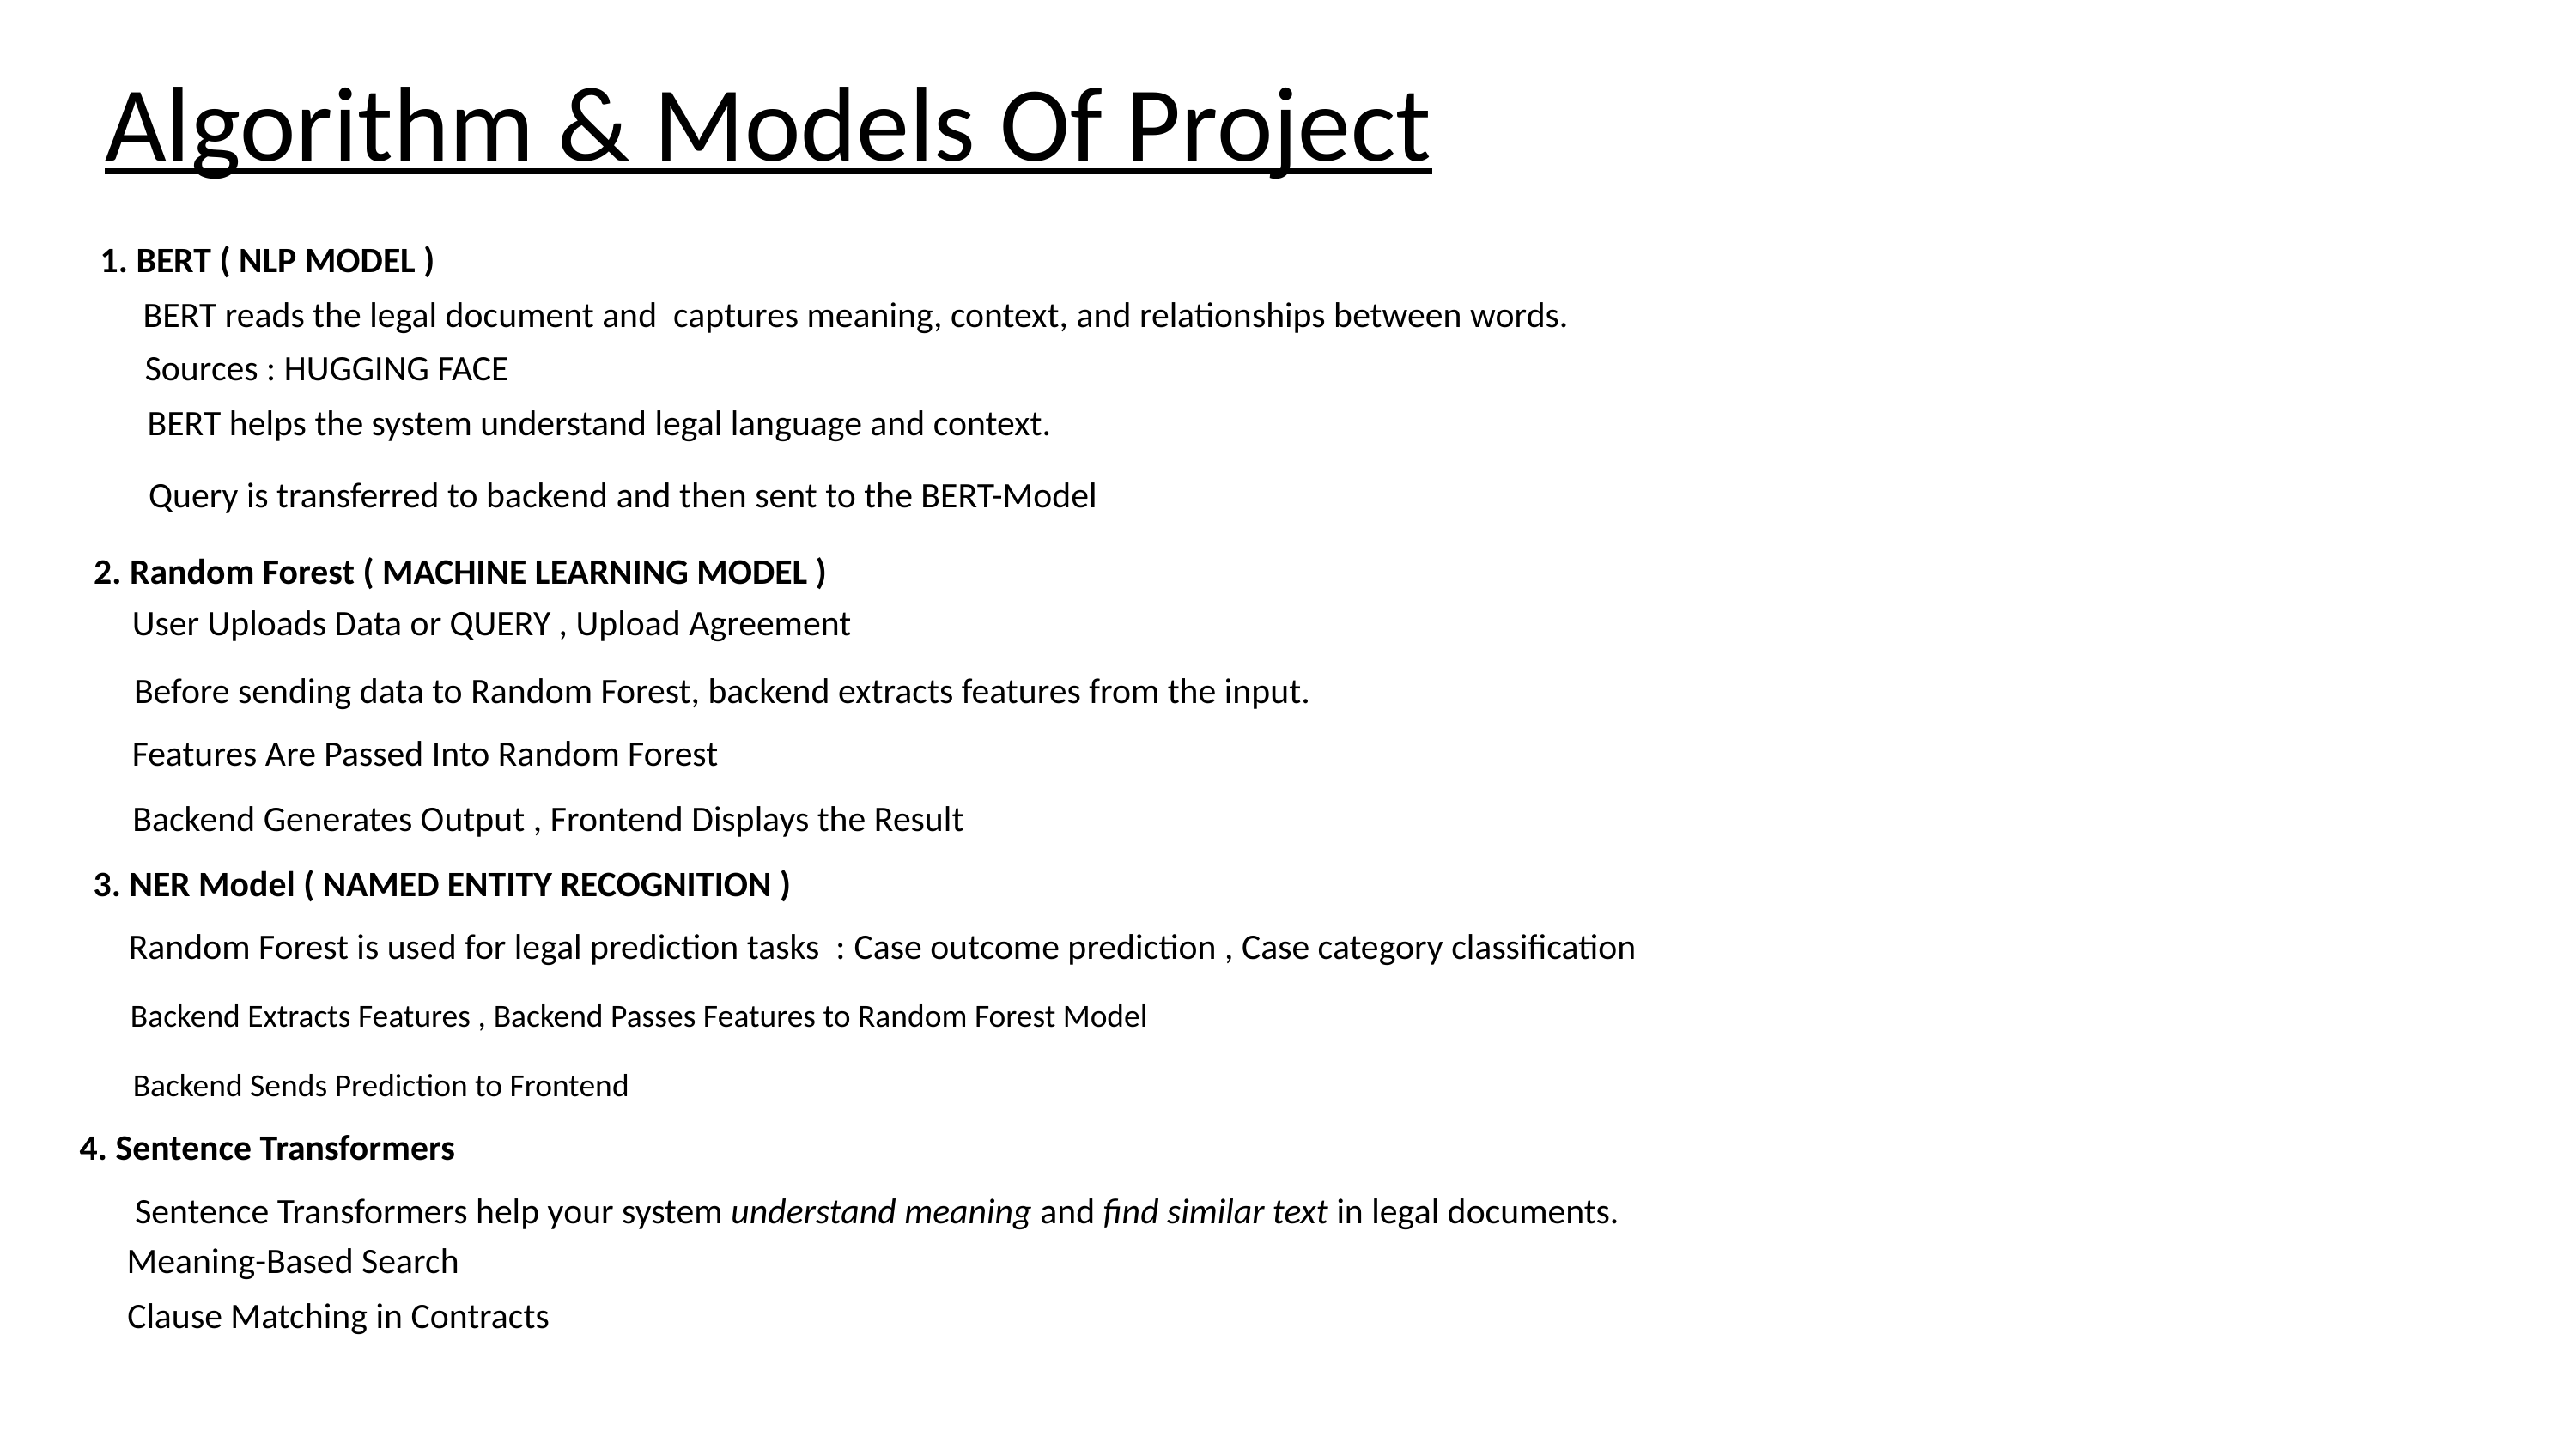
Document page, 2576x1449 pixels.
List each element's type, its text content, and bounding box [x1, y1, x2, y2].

text_box Sources : HUGGING FACE [132, 338, 522, 395]
text_box 1. BERT ( NLP MODEL ) [87, 230, 448, 287]
text_box Backend Extracts Features , Backend Passes Features to Random Forest Model [118, 988, 1162, 1040]
text_box BERT helps the system understand legal language and context. [134, 393, 1065, 450]
text_box 2. Random Forest ( MACHINE LEARNING MODEL ) [81, 542, 841, 597]
text_box Meaning-Based Search [113, 1231, 473, 1288]
text_box Backend Generates Output , Frontend Displays the Result [119, 789, 977, 846]
text_box 4. Sentence Transformers [67, 1117, 469, 1173]
text_box Features Are Passed Into Random Forest [118, 724, 732, 779]
text_box Backend Sends Prediction to Frontend [120, 1058, 643, 1110]
text_box Query is transferred to backend and then sent to the BERT-Model [136, 465, 1119, 522]
text_box User Uploads Data or QUERY , Upload Agreement [119, 593, 865, 693]
text_box Random Forest is used for legal prediction tasks : Case outcome prediction , Case category classification [116, 917, 1782, 1016]
text_box Algorithm & Models Of Project [92, 48, 1446, 189]
text_box Before sending data to Random Forest, backend extracts features from the input. [121, 661, 1324, 717]
text_box Sentence Transformers help your system understand meaning and find similar text in legal documents. [122, 1181, 1632, 1281]
text_box BERT reads the legal document and captures meaning, context, and relationships between words. [130, 285, 1610, 342]
text_box Clause Matching in Contracts [114, 1286, 563, 1343]
text_box 3. NER Model ( NAMED ENTITY RECOGNITION ) [80, 854, 805, 911]
